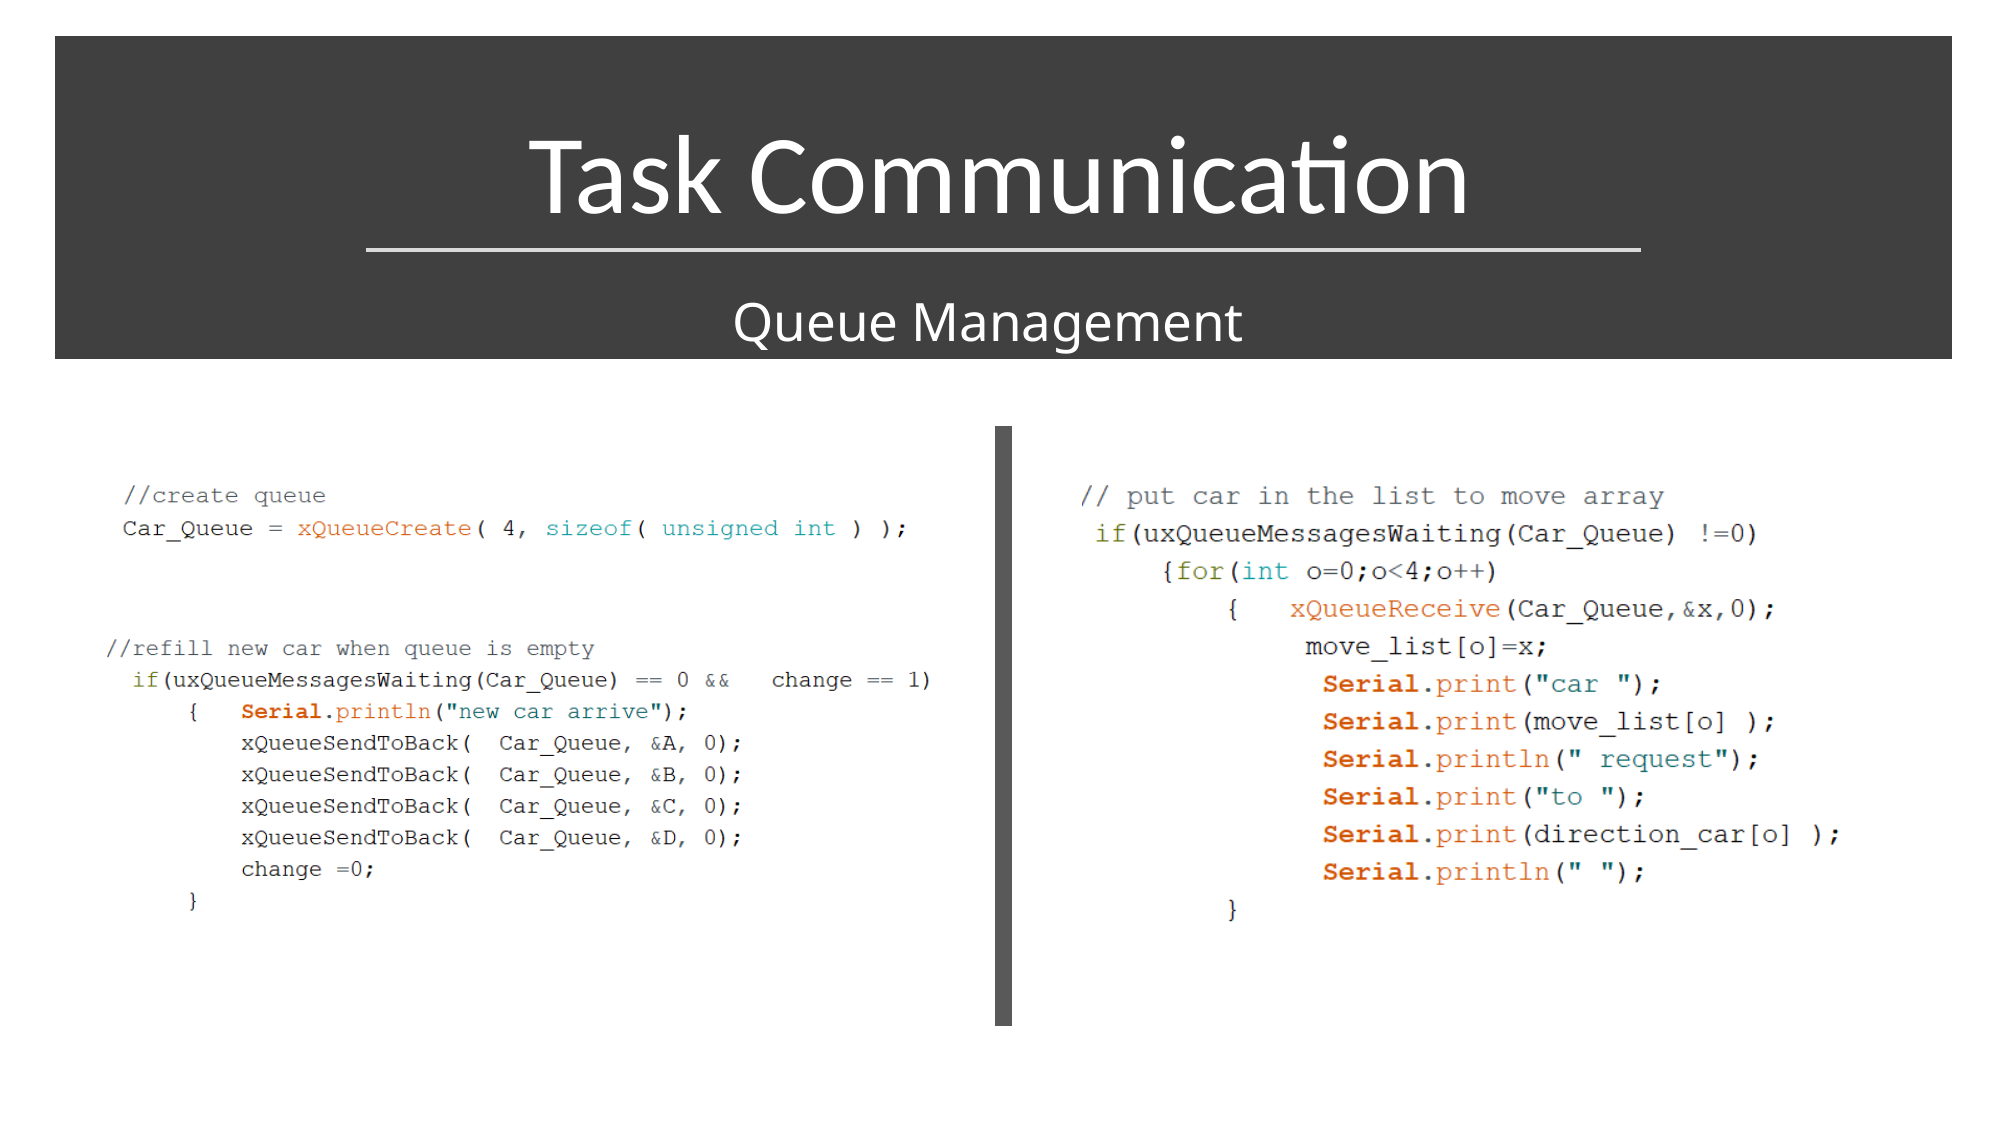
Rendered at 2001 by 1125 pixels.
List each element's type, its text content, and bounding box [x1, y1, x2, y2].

picture [1082, 479, 1861, 931]
text_box Task Communication [500, 93, 1500, 244]
text_box [64, 45, 1942, 350]
picture [107, 479, 924, 550]
title Queue Management [260, 287, 1717, 361]
picture [107, 633, 945, 920]
